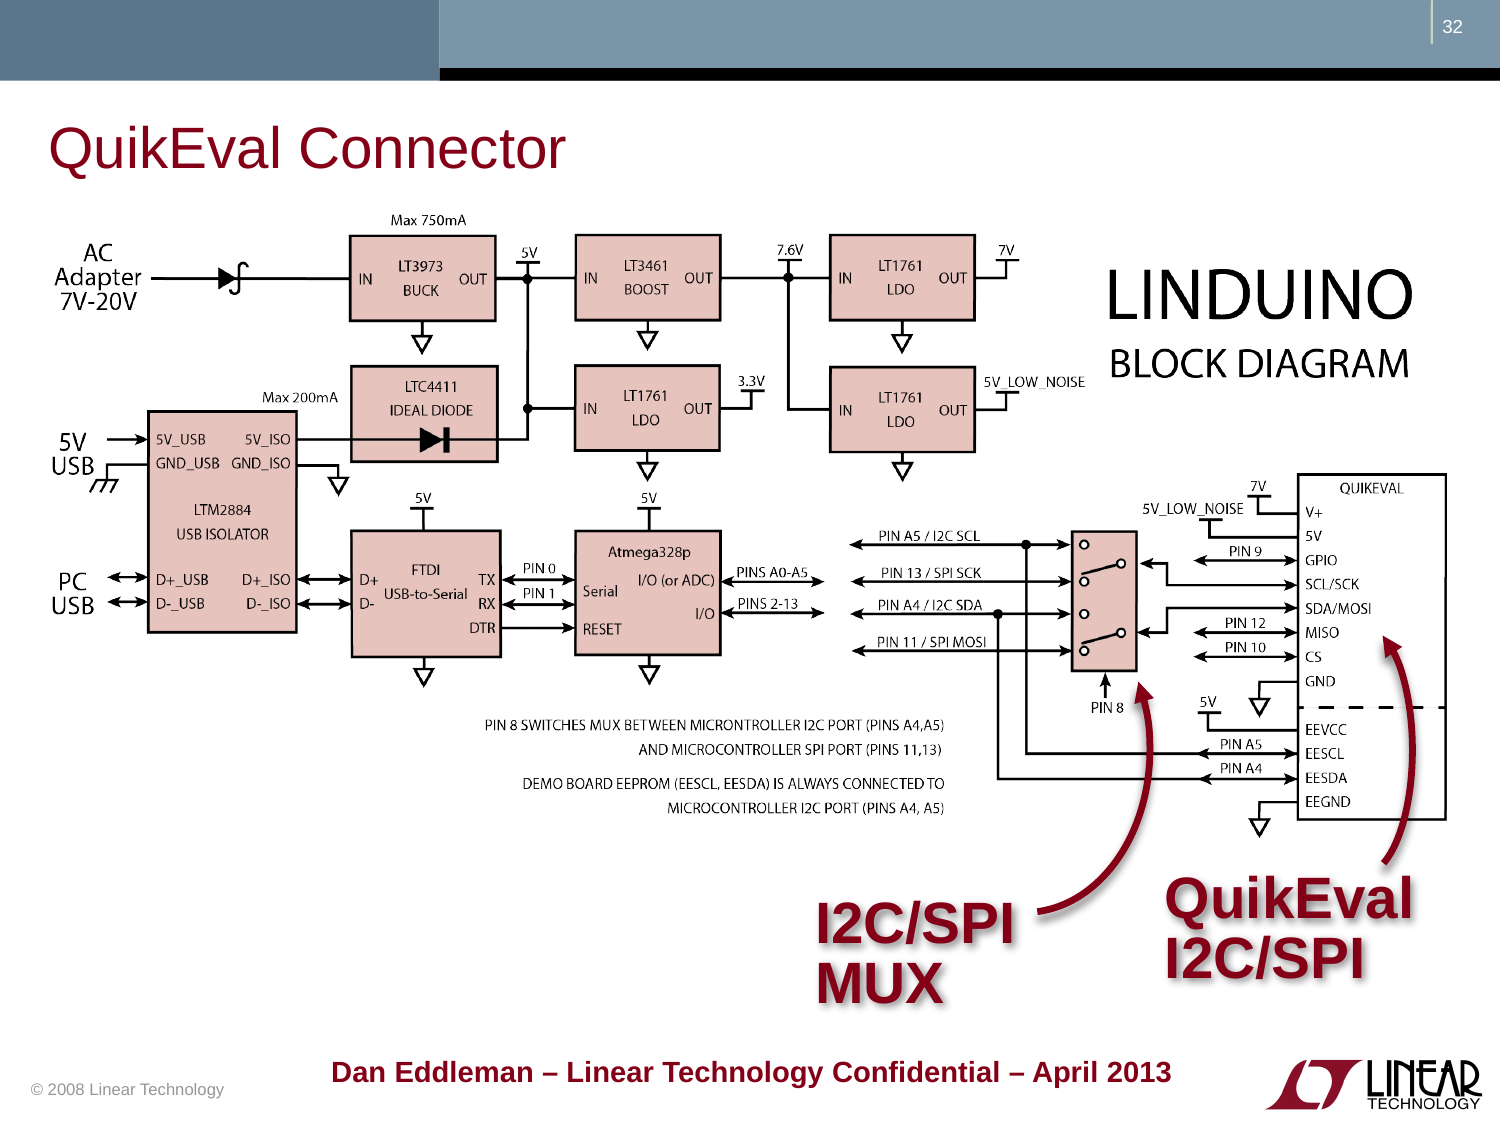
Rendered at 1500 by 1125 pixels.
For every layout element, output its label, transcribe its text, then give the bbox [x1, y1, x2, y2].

title QuikEval Connector [33, 113, 1477, 189]
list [49, 212, 1448, 838]
text_box [1380, 846, 1395, 860]
picture [1262, 1055, 1485, 1113]
text_box I2C/SPI MUX [799, 888, 1119, 1023]
text_box QuikEval I2C/SPI [1149, 863, 1459, 998]
footer Dan Eddleman – Linear Technology Confidential – April 2013 [241, 1042, 1263, 1103]
text_box [1032, 846, 1126, 885]
